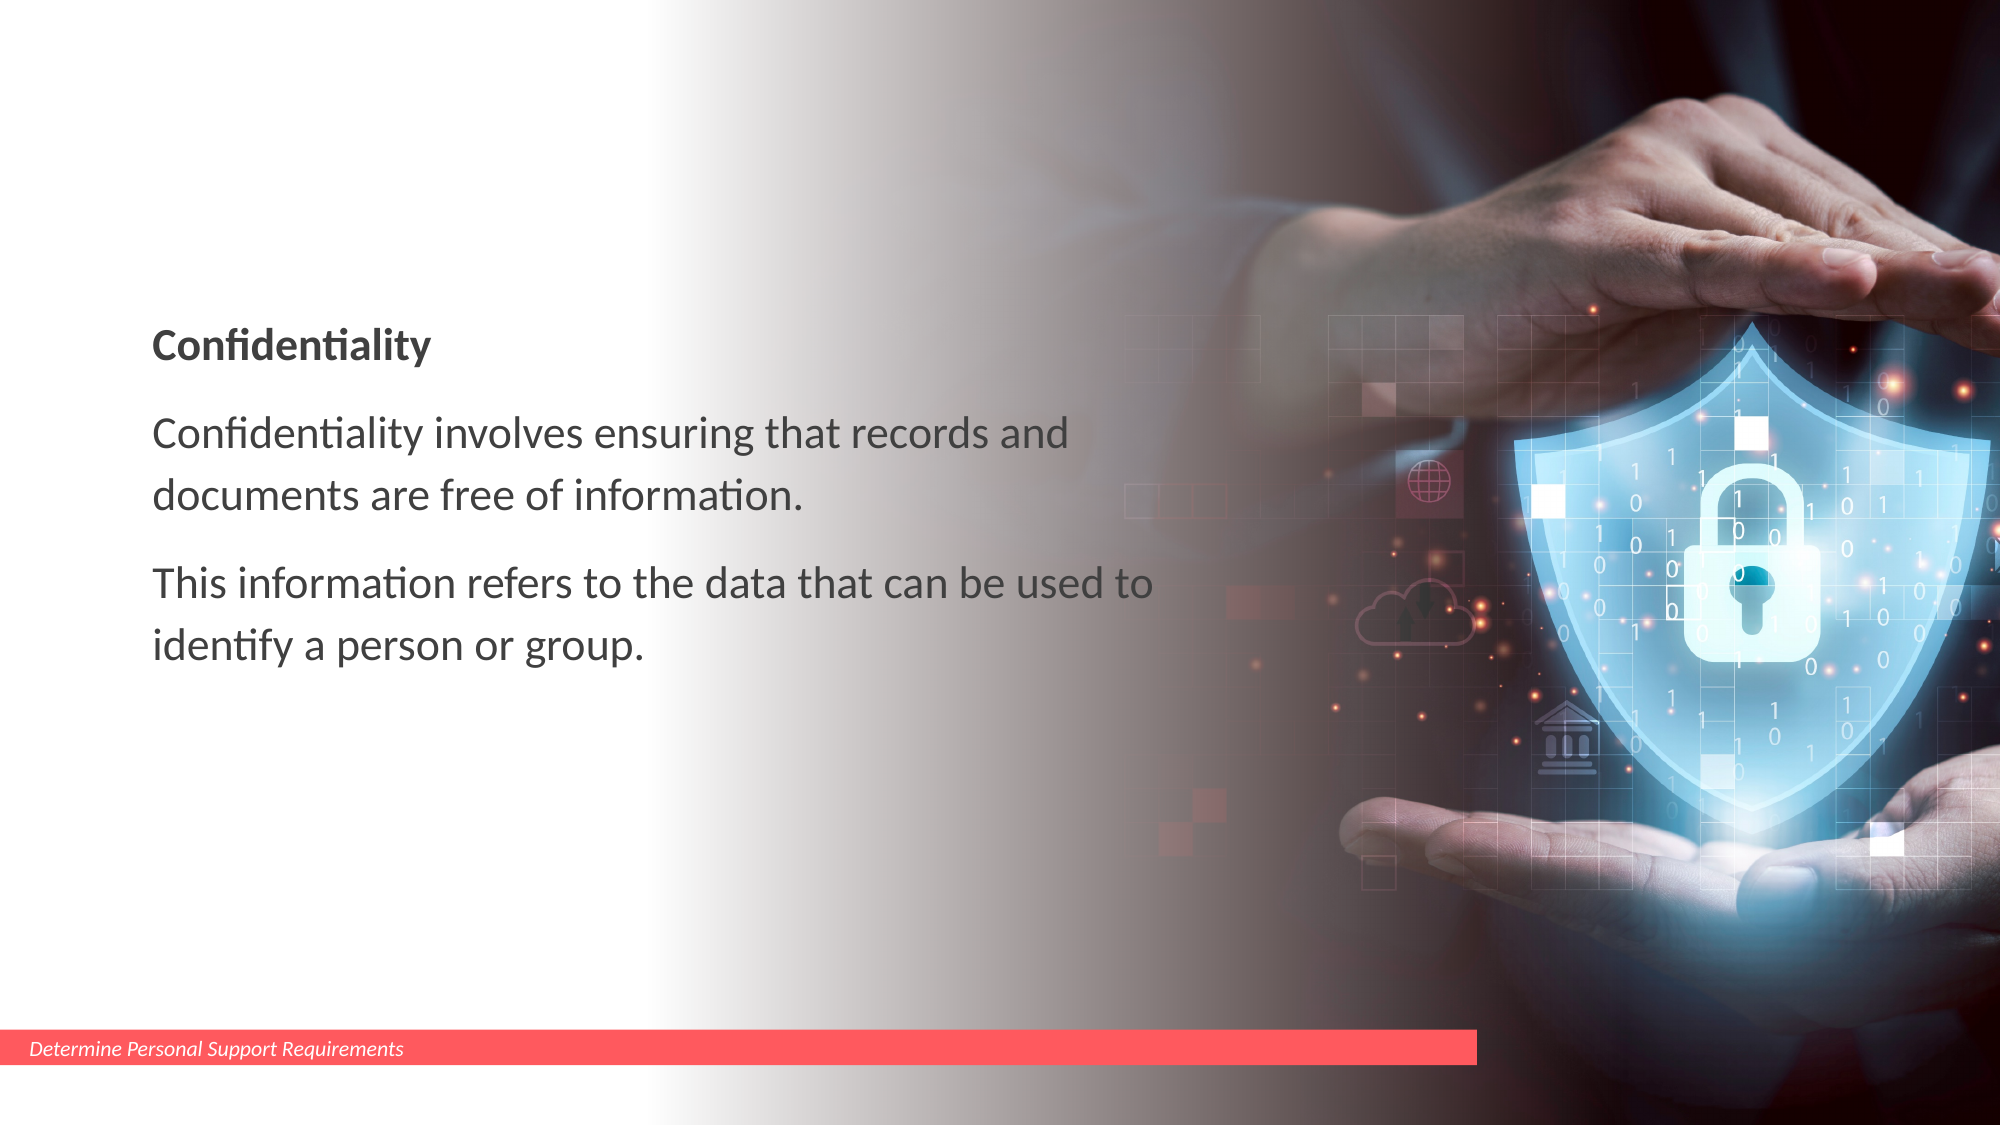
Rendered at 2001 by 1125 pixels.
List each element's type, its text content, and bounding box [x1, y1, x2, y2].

text_box Determine Personal Support Requirements [0, 1029, 647, 1066]
list Confidentiality Confidentiality involves ensuring that records and documents are free of information. This information refers to the data that can be used to identify a person or group. [137, 299, 647, 1014]
picture [647, 0, 2000, 1125]
